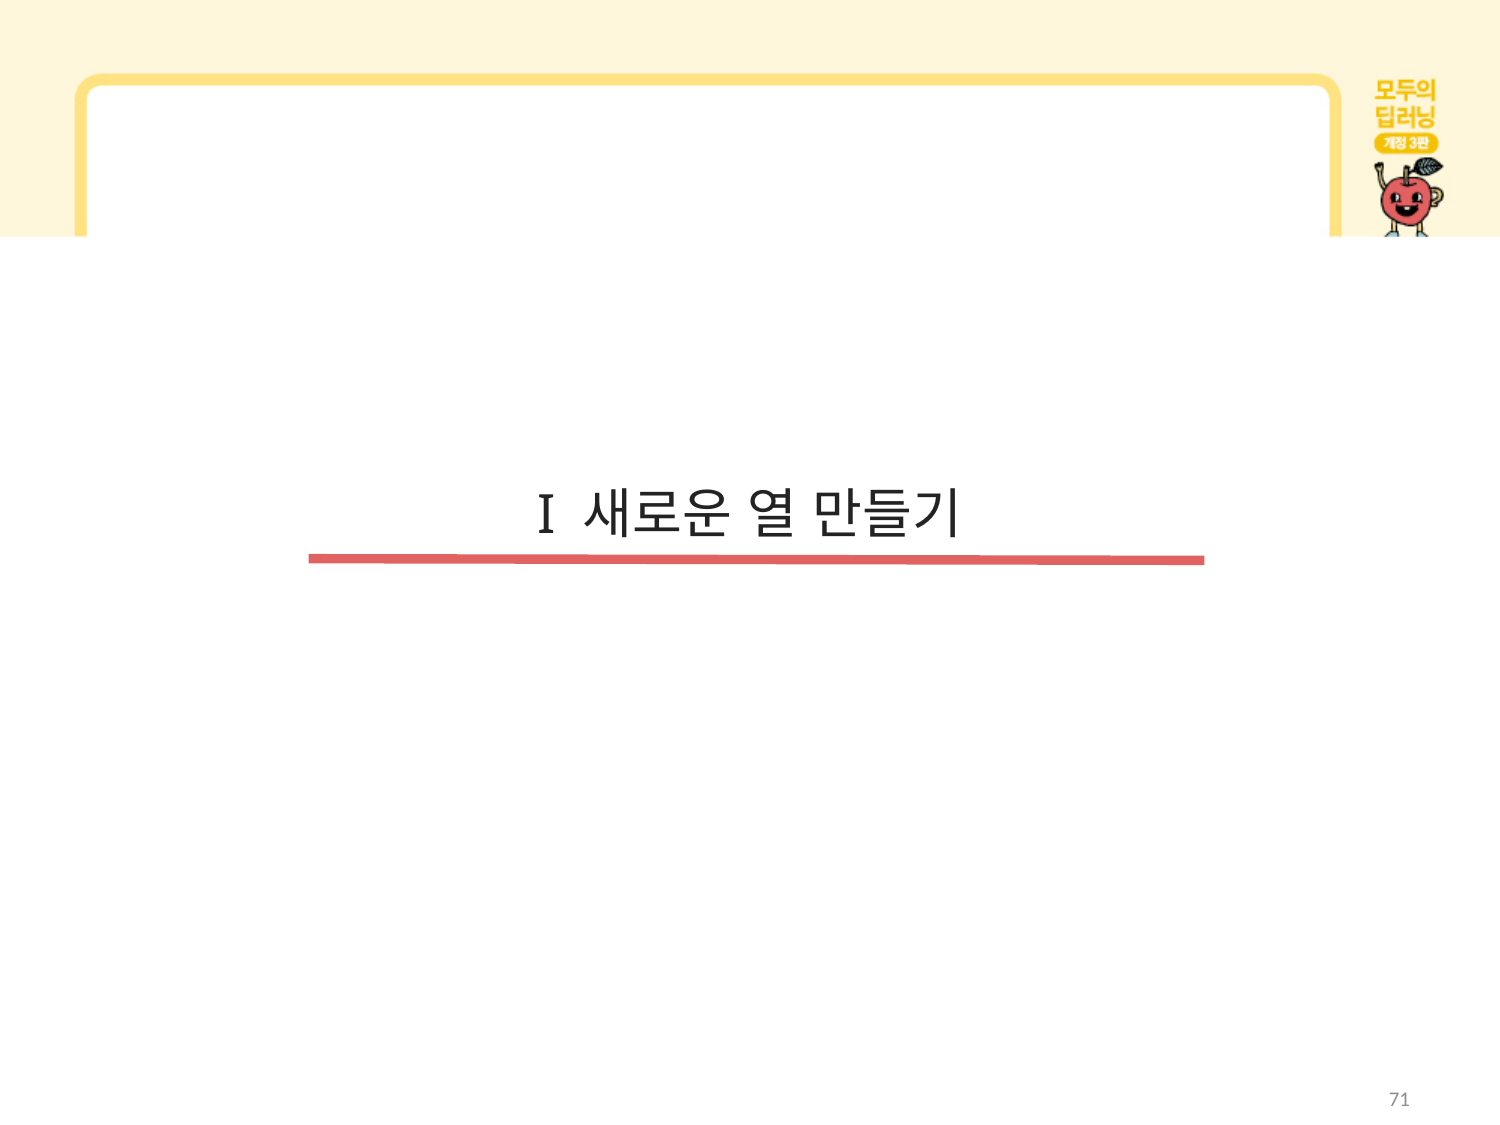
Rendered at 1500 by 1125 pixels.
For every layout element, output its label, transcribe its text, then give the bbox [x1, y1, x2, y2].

slide_number 71 [1074, 1074, 1425, 1123]
picture [0, 0, 1500, 1125]
text_box I 새로운 열 만들기 [87, 420, 1413, 552]
